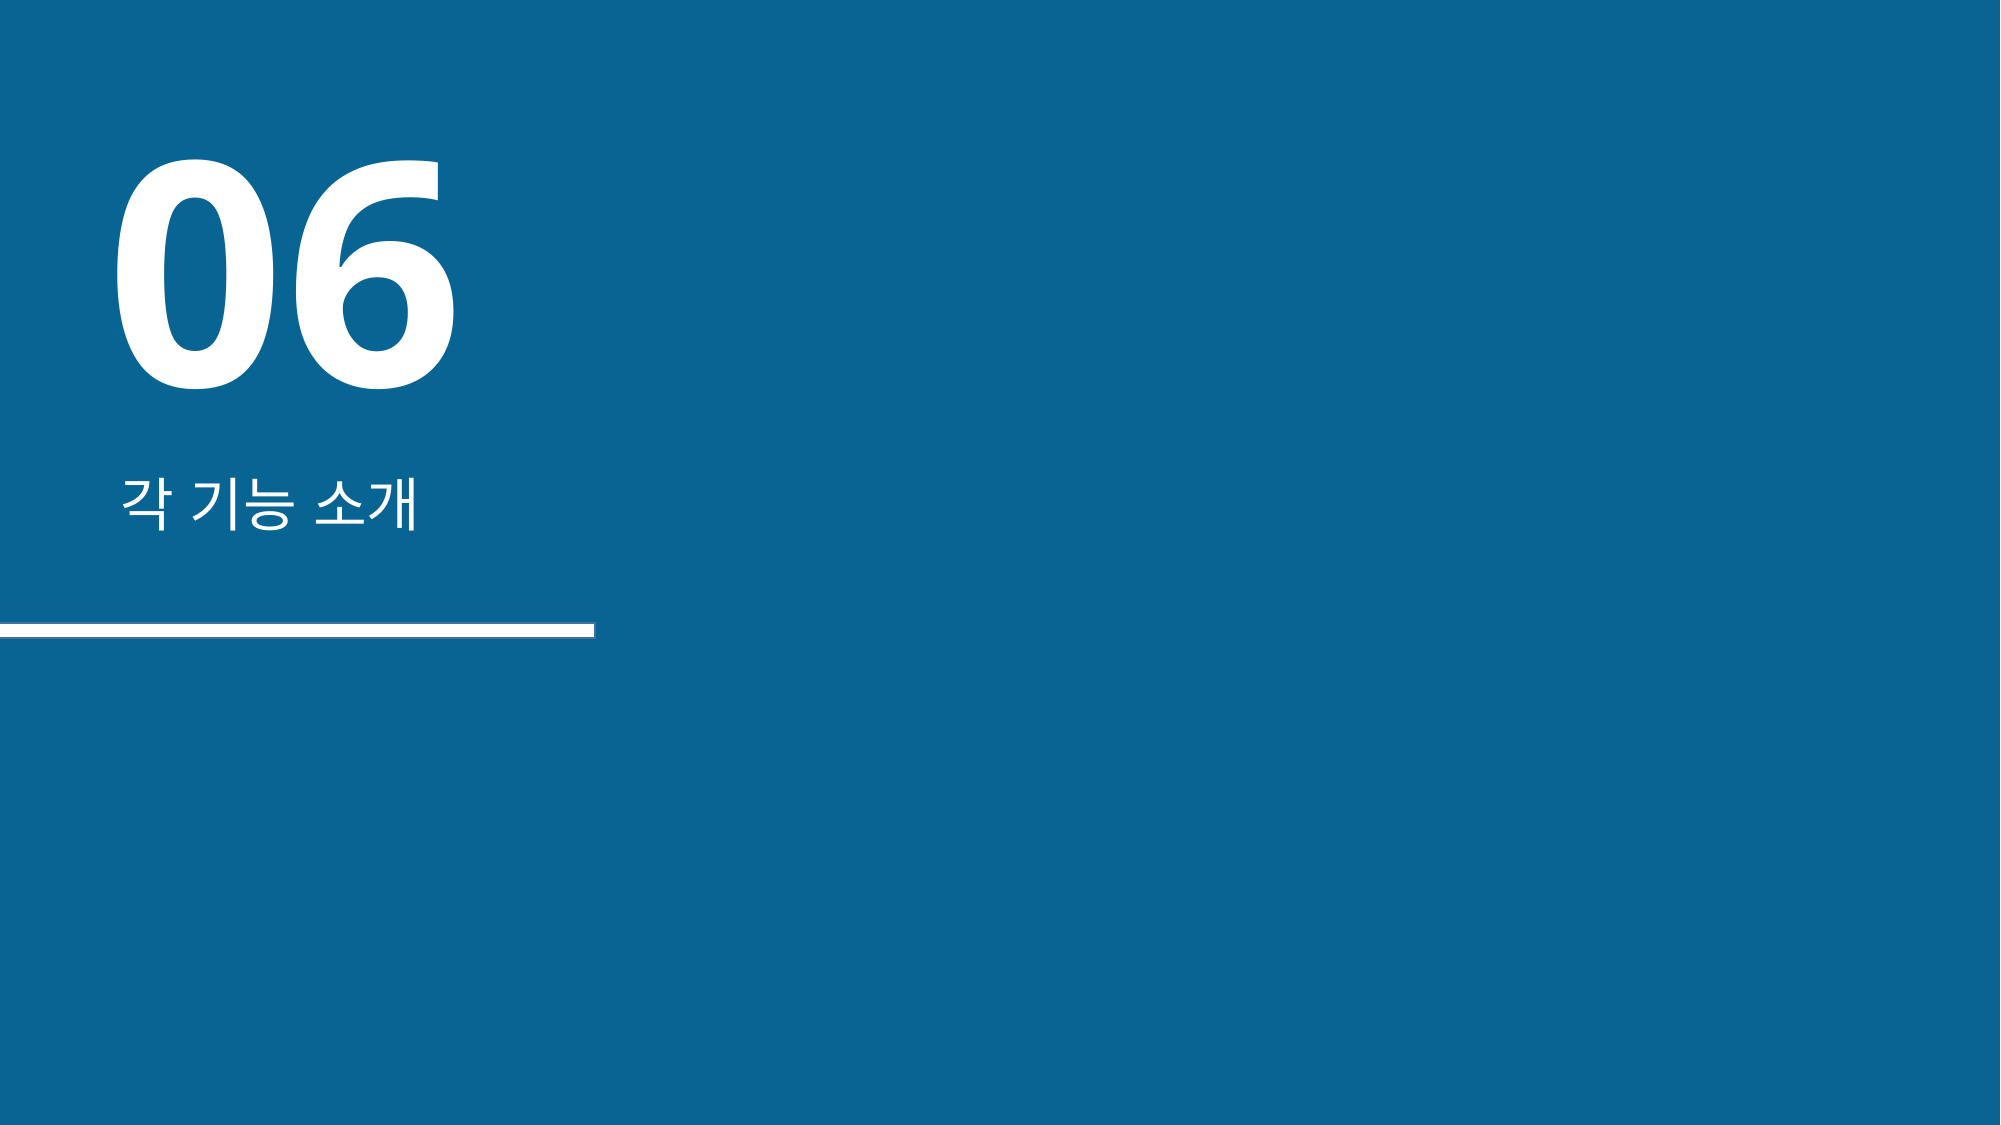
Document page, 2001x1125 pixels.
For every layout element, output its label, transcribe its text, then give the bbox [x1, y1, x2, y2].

text_box [0, 622, 596, 639]
text_box 각 기능 소개 [105, 460, 436, 546]
text_box 06 [91, 66, 479, 457]
